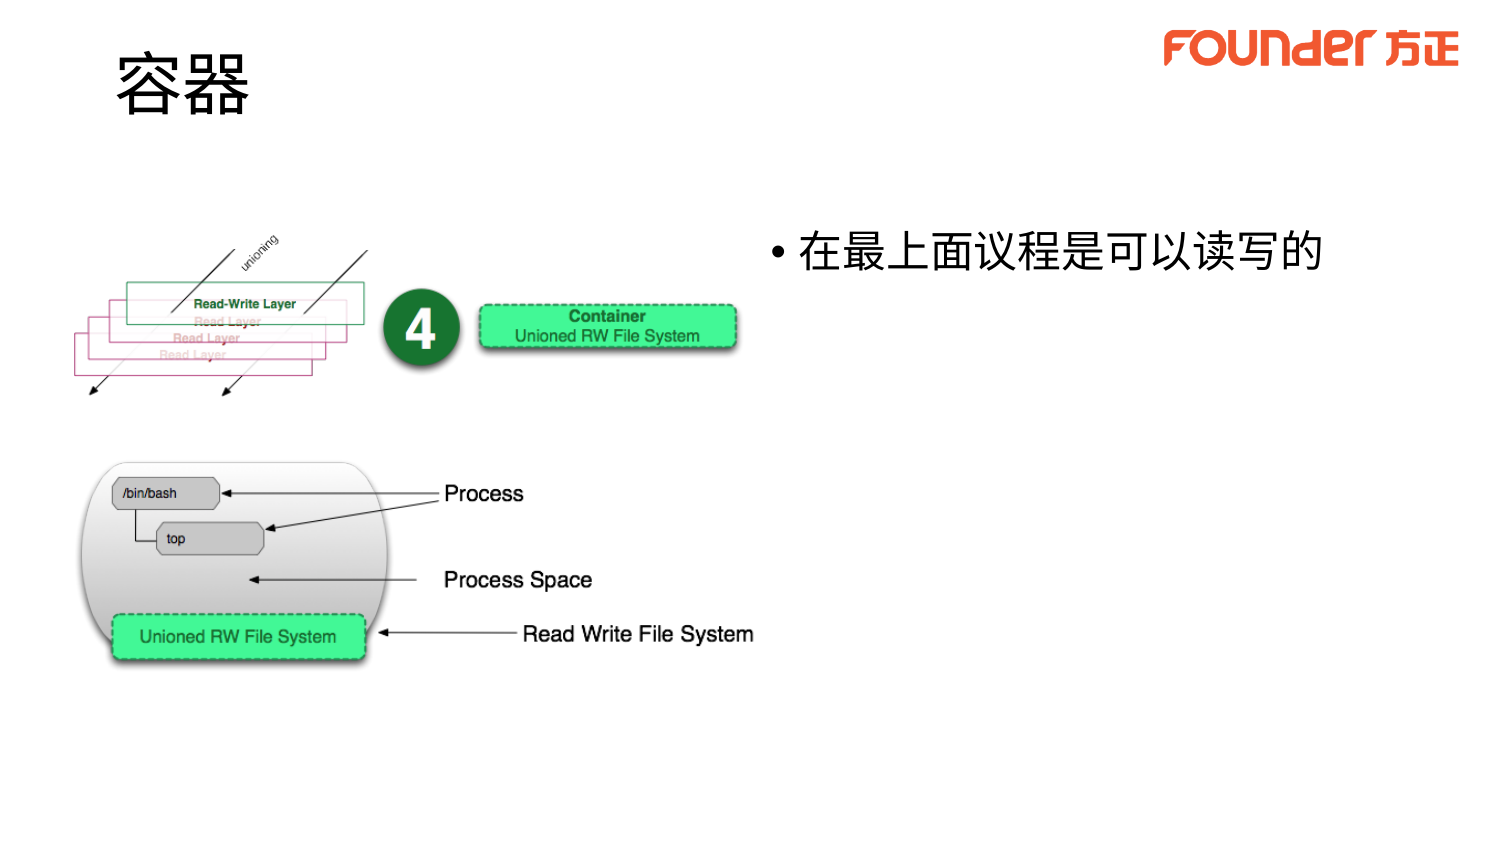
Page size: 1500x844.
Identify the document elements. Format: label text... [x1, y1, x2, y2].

title 容器 [103, 44, 1397, 208]
list 在最上面议程是可以读写的 [759, 224, 1397, 760]
picture [1136, 0, 1485, 102]
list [72, 222, 747, 403]
picture [72, 457, 760, 676]
